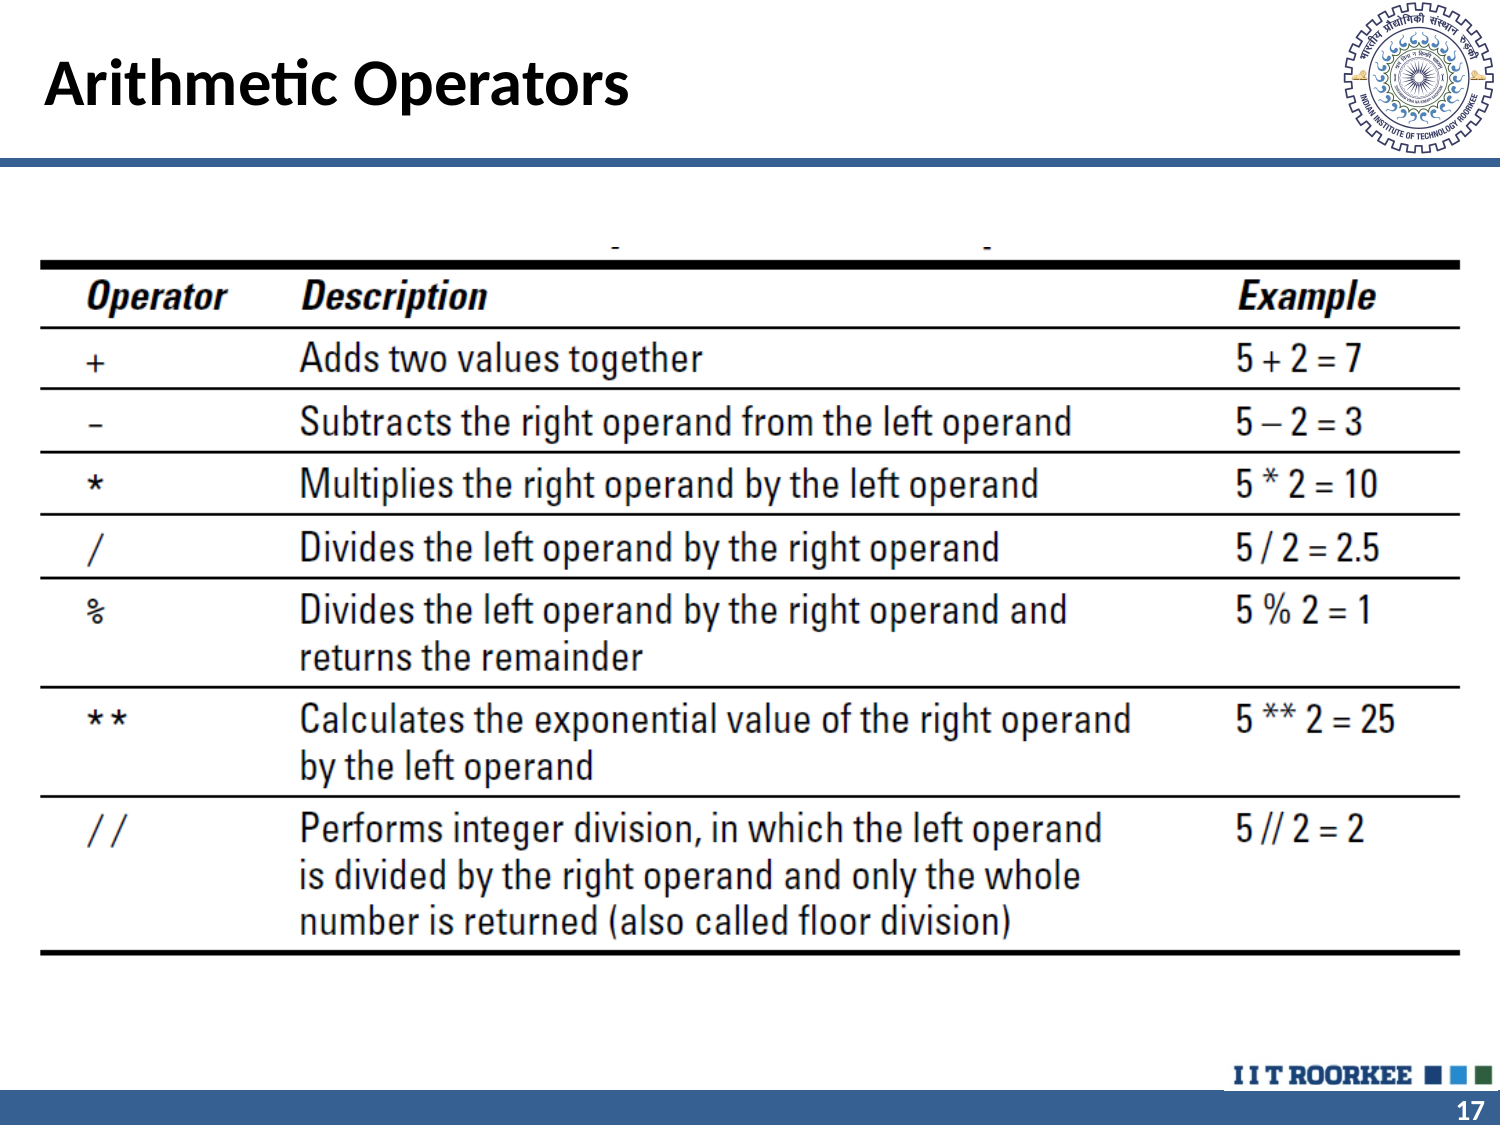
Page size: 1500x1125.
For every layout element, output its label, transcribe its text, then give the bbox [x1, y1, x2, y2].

title Arithmetic Operators [29, 33, 1185, 125]
picture [28, 247, 1472, 963]
picture [1339, 0, 1500, 158]
picture [1224, 1057, 1498, 1091]
